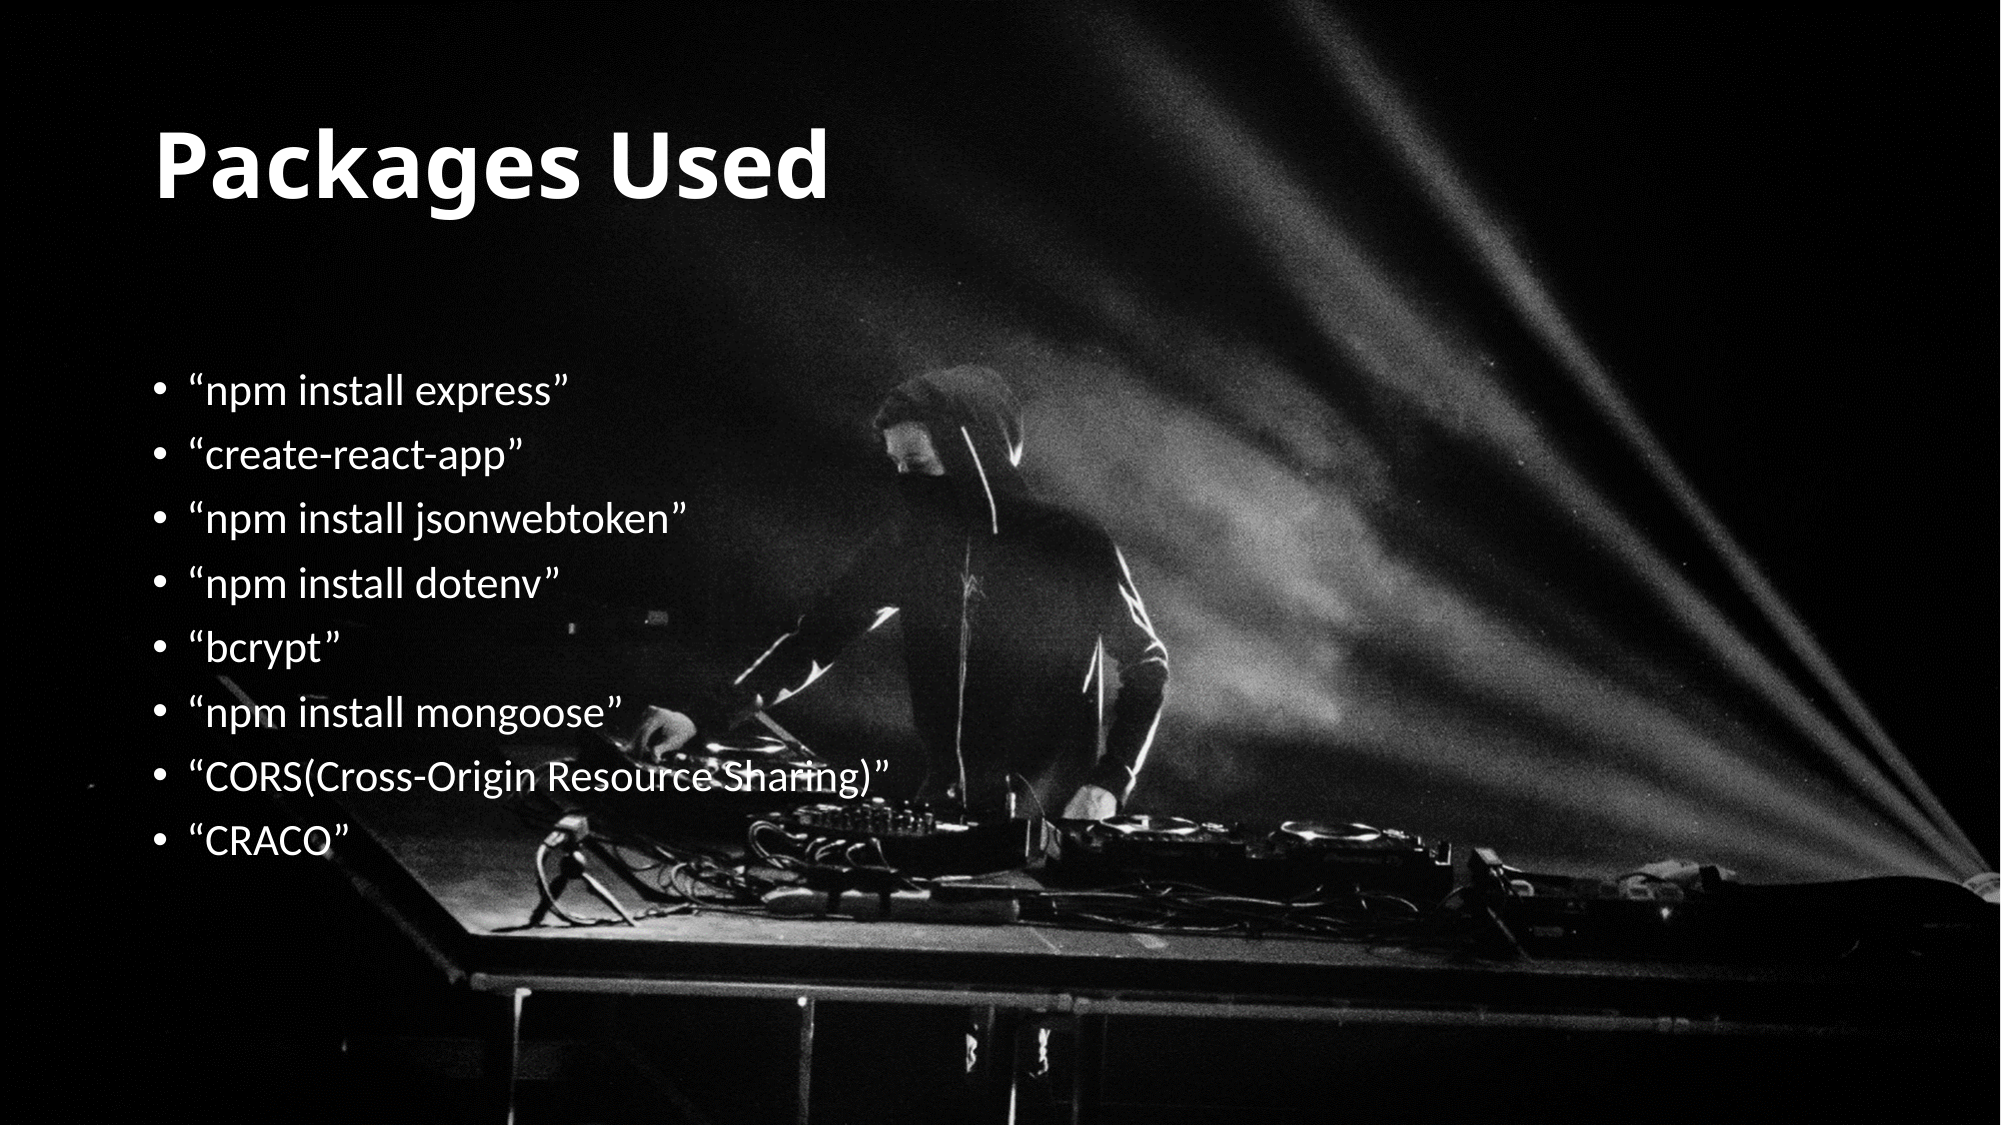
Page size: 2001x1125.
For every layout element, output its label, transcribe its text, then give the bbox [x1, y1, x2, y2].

title Packages Used [137, 59, 1863, 278]
list “npm install express” “create-react-app” “npm install jsonwebtoken” “npm install dotenv” “bcrypt” “npm install mongoose” “CORS(Cross-Origin Resource Sharing)” “CRACO” [137, 359, 1863, 877]
picture [0, 0, 2001, 1125]
